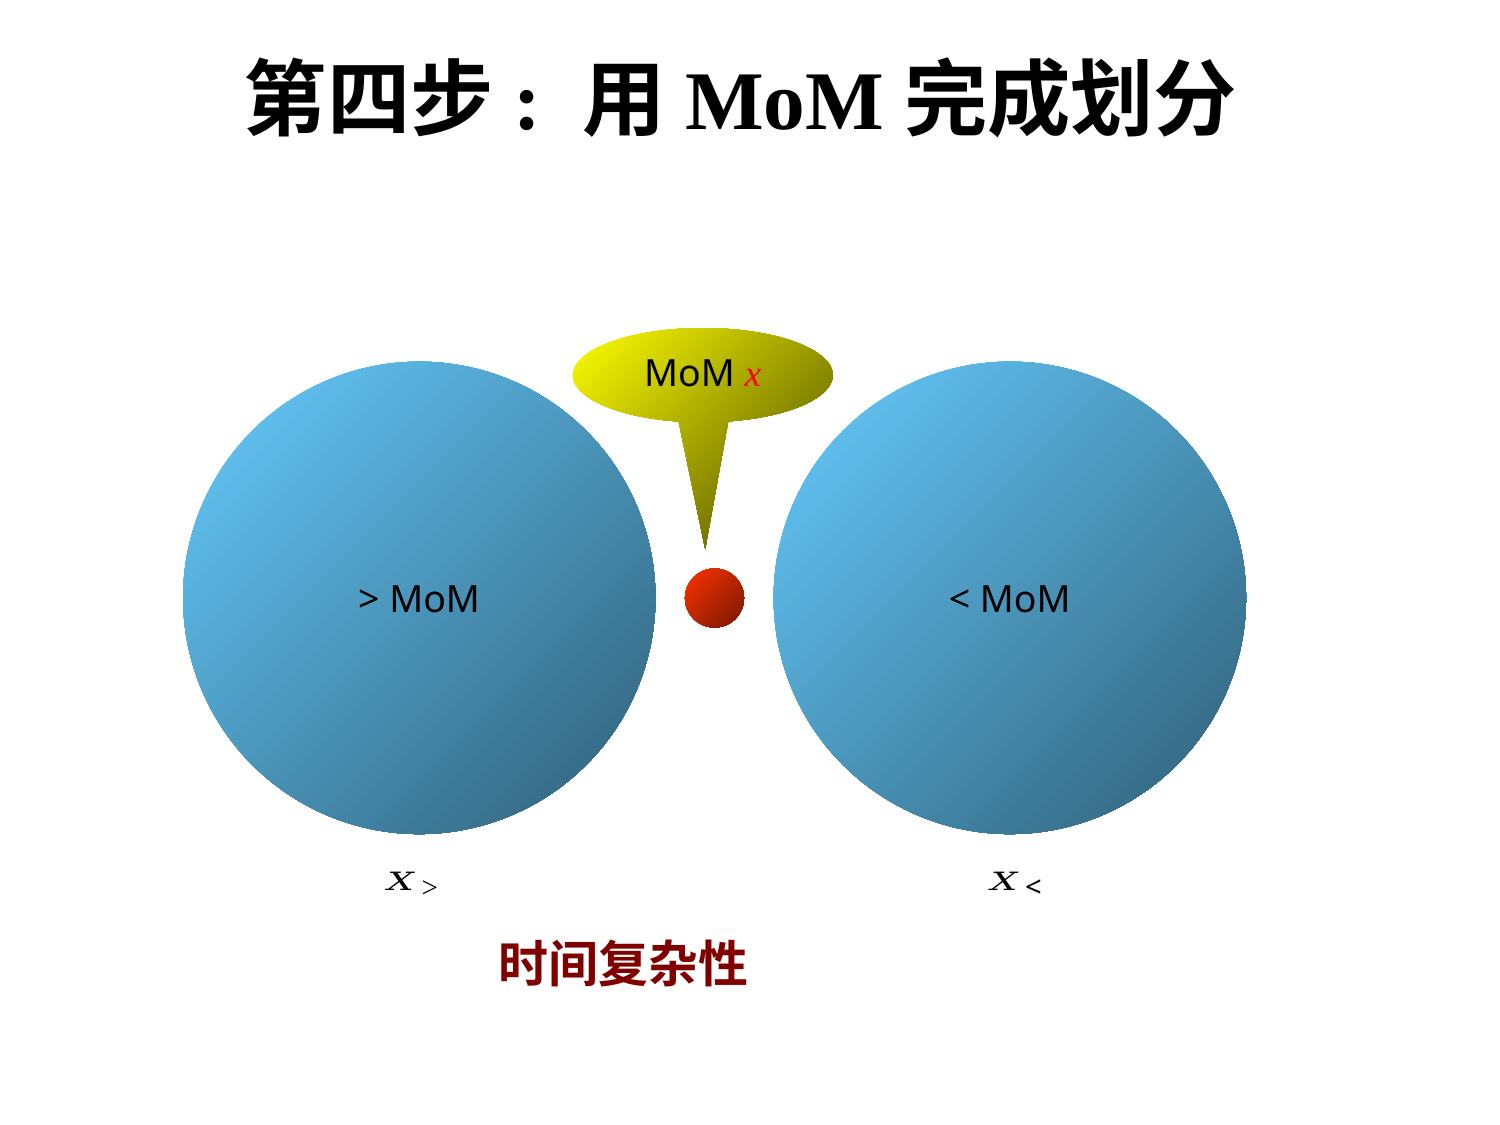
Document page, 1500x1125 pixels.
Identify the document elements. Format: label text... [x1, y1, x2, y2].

text_box > MoM [183, 361, 656, 835]
text_box [684, 568, 745, 628]
text_box 第四步: 用MoM完成划分 [5, 38, 1495, 143]
text_box < MoM [773, 361, 1247, 835]
text_box MoM x [572, 328, 833, 549]
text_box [382, 867, 444, 906]
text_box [985, 868, 1047, 906]
